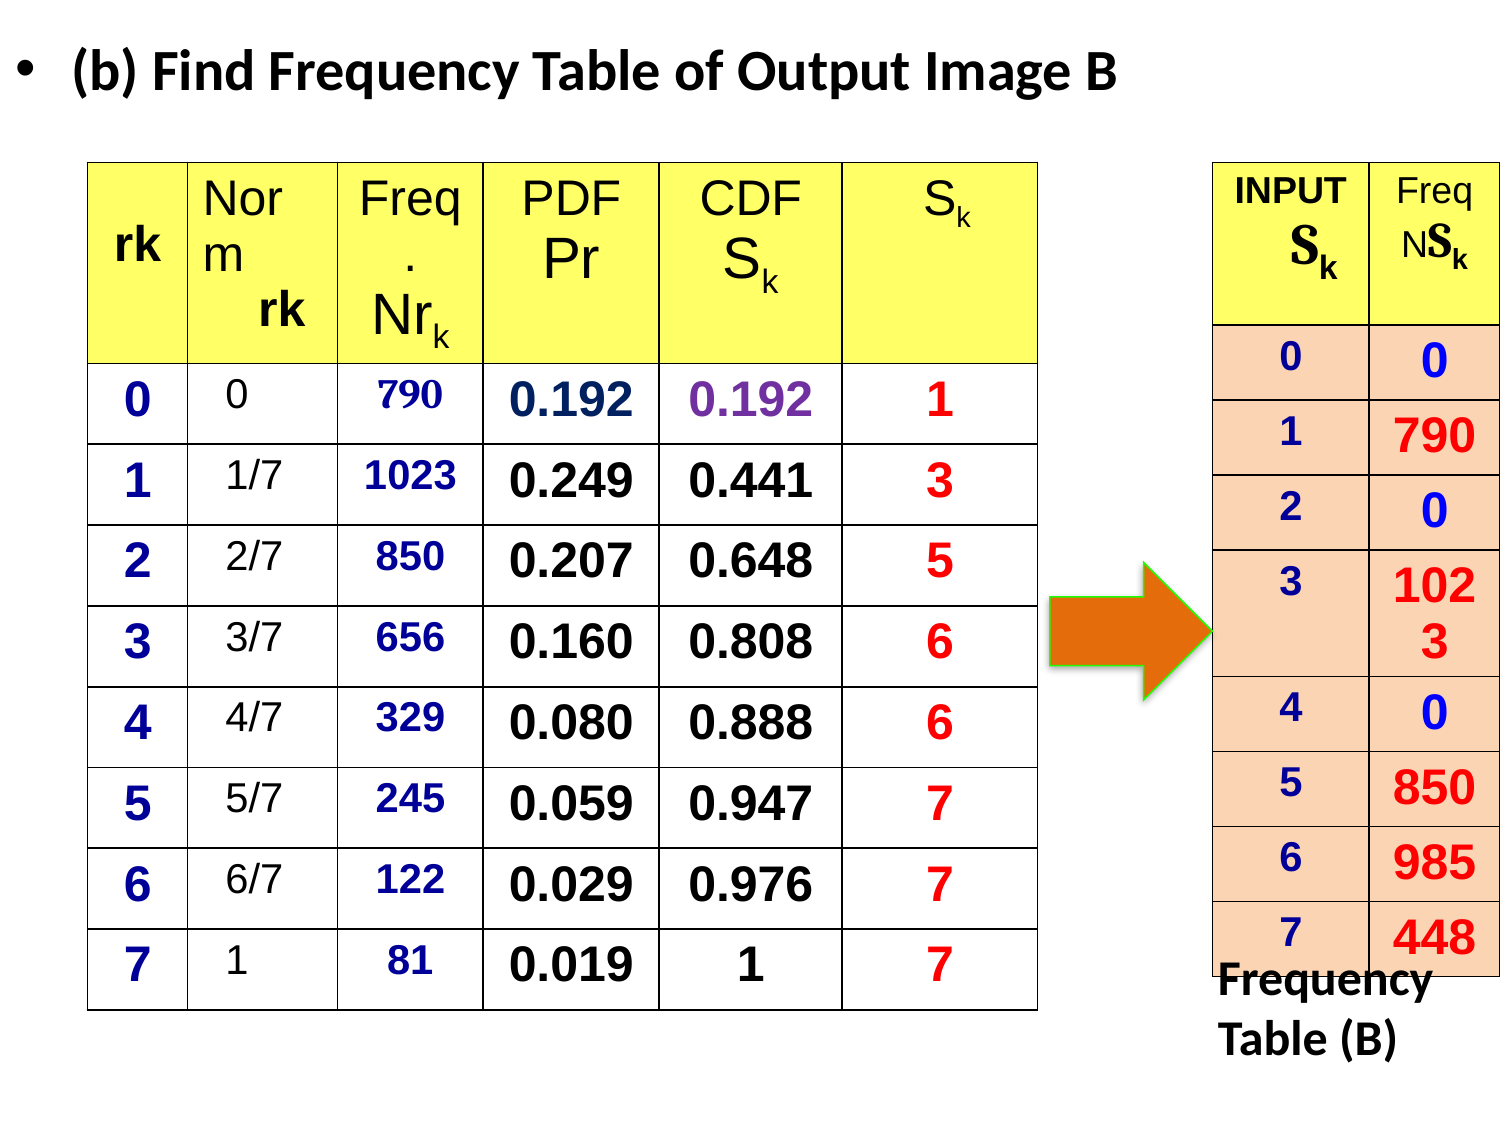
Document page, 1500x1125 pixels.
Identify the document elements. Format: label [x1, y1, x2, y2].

table_header [660, 163, 841, 363]
table_cell [188, 526, 337, 605]
table_cell [1213, 476, 1368, 549]
table_cell [338, 445, 482, 524]
table_cell [484, 768, 658, 847]
table_cell [188, 364, 337, 443]
table_cell [660, 526, 841, 605]
text_box [1202, 937, 1500, 1074]
table_header [843, 163, 1037, 363]
table_cell [338, 849, 482, 928]
table_cell [843, 849, 1037, 928]
table_cell [338, 607, 482, 686]
table_cell [484, 688, 658, 767]
table_cell [843, 607, 1037, 686]
table_header [1370, 163, 1499, 324]
table_cell [660, 607, 841, 686]
table_cell [1213, 401, 1368, 474]
table_cell [1370, 827, 1499, 901]
table_header [338, 163, 482, 363]
table_cell [1370, 326, 1499, 399]
table_cell [843, 688, 1037, 767]
table_cell [188, 688, 337, 767]
table_cell [88, 688, 187, 767]
table_cell [338, 364, 482, 443]
table_cell [88, 445, 187, 524]
table_cell [484, 849, 658, 928]
table_cell [1370, 551, 1499, 676]
table_cell [843, 768, 1037, 847]
table_cell [88, 364, 187, 443]
table_cell [660, 768, 841, 847]
table_cell [1370, 902, 1499, 937]
table_cell [88, 930, 187, 1009]
table_cell [88, 849, 187, 928]
table_cell [484, 930, 658, 1009]
table_cell [1213, 551, 1368, 676]
table_cell [88, 768, 187, 847]
table_cell [484, 526, 658, 605]
table_cell [660, 849, 841, 928]
table_cell [843, 364, 1037, 443]
table_cell [188, 768, 337, 847]
table_cell [1370, 401, 1499, 474]
text_box [1049, 562, 1213, 700]
table_cell [338, 688, 482, 767]
table_cell [484, 607, 658, 686]
table_header [1213, 163, 1368, 324]
table_cell [660, 930, 841, 1009]
table_header [484, 163, 658, 363]
table_cell [1370, 476, 1499, 549]
table_cell [1213, 902, 1368, 937]
table_cell [660, 688, 841, 767]
table_cell [660, 445, 841, 524]
table_cell [1213, 326, 1368, 399]
table_cell [660, 364, 841, 443]
table_cell [843, 526, 1037, 605]
table_header [88, 163, 187, 363]
table_cell [1213, 752, 1368, 826]
table_cell [1370, 752, 1499, 826]
table_cell [843, 445, 1037, 524]
list [0, 24, 1350, 138]
table_header [188, 163, 337, 363]
table_cell [843, 930, 1037, 1009]
table_cell [88, 607, 187, 686]
table_cell [484, 445, 658, 524]
table_cell [338, 526, 482, 605]
table_cell [484, 364, 658, 443]
table_cell [338, 930, 482, 1009]
table_cell [1370, 677, 1499, 751]
table_cell [1213, 827, 1368, 901]
table_cell [338, 768, 482, 847]
table_cell [88, 526, 187, 605]
table_cell [188, 445, 337, 524]
table_cell [1213, 677, 1368, 751]
table_cell [188, 607, 337, 686]
table_cell [188, 849, 337, 928]
table_cell [188, 930, 337, 1009]
